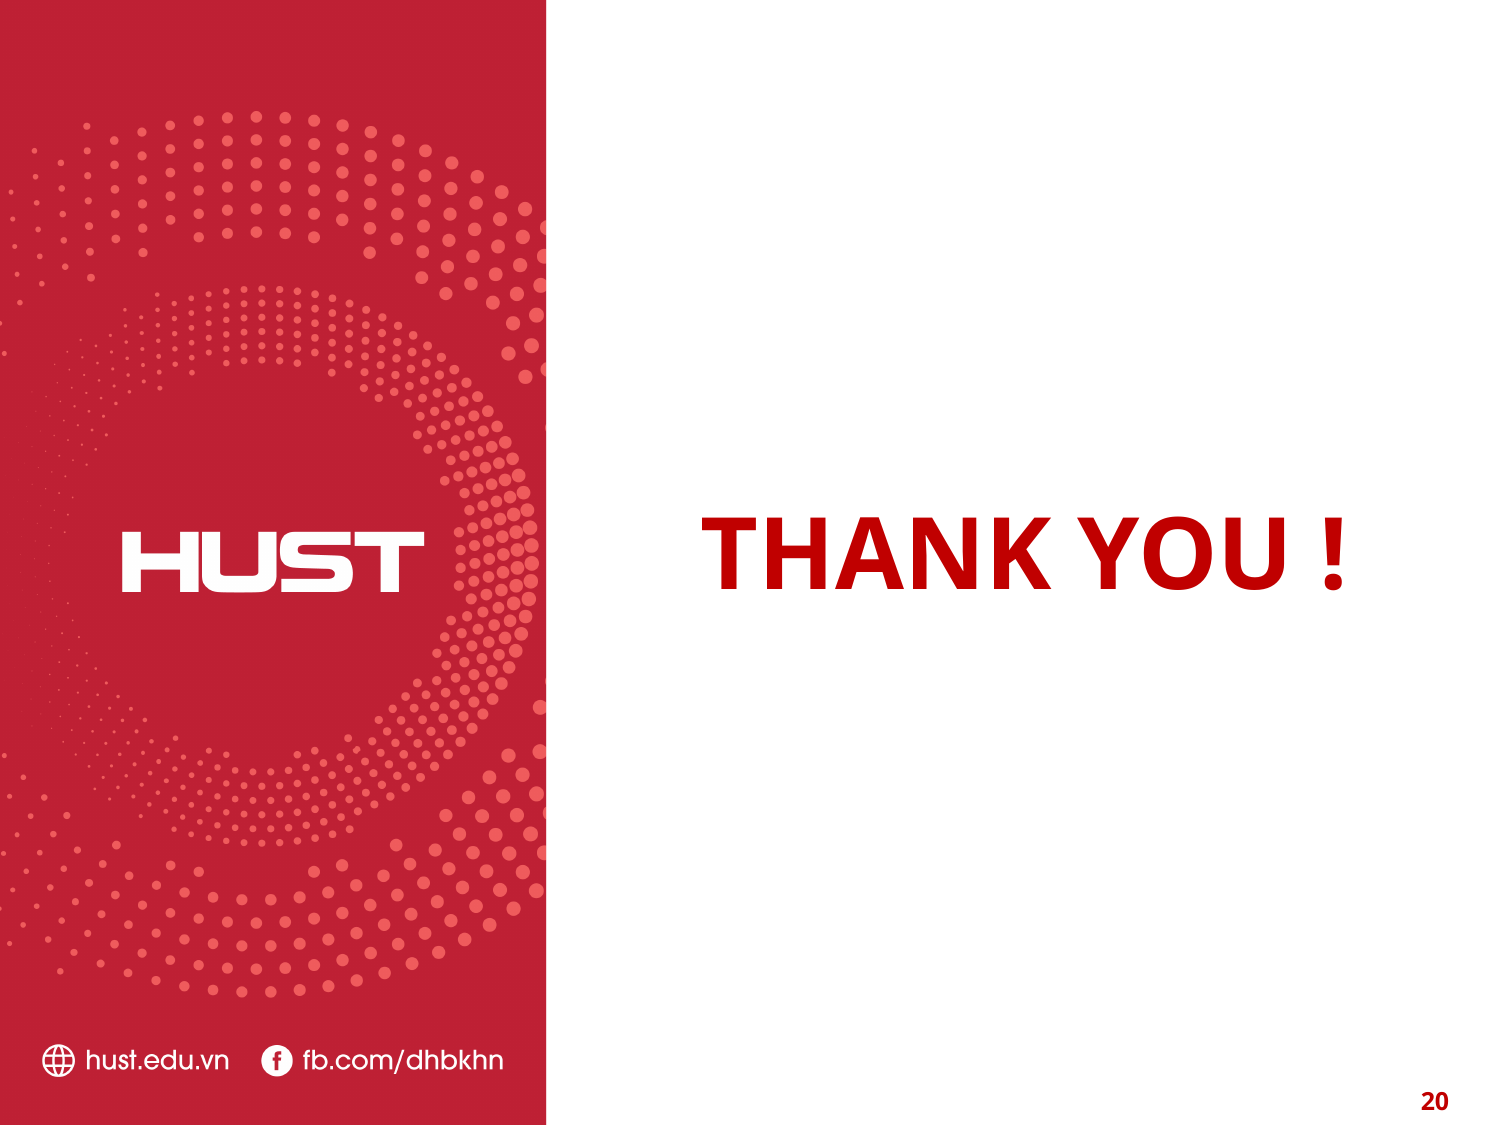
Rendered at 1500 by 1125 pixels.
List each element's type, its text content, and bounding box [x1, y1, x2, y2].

picture [0, 0, 1500, 1125]
slide_number 20 [1126, 1078, 1464, 1125]
text_box THANK YOU ! [685, 495, 1421, 630]
